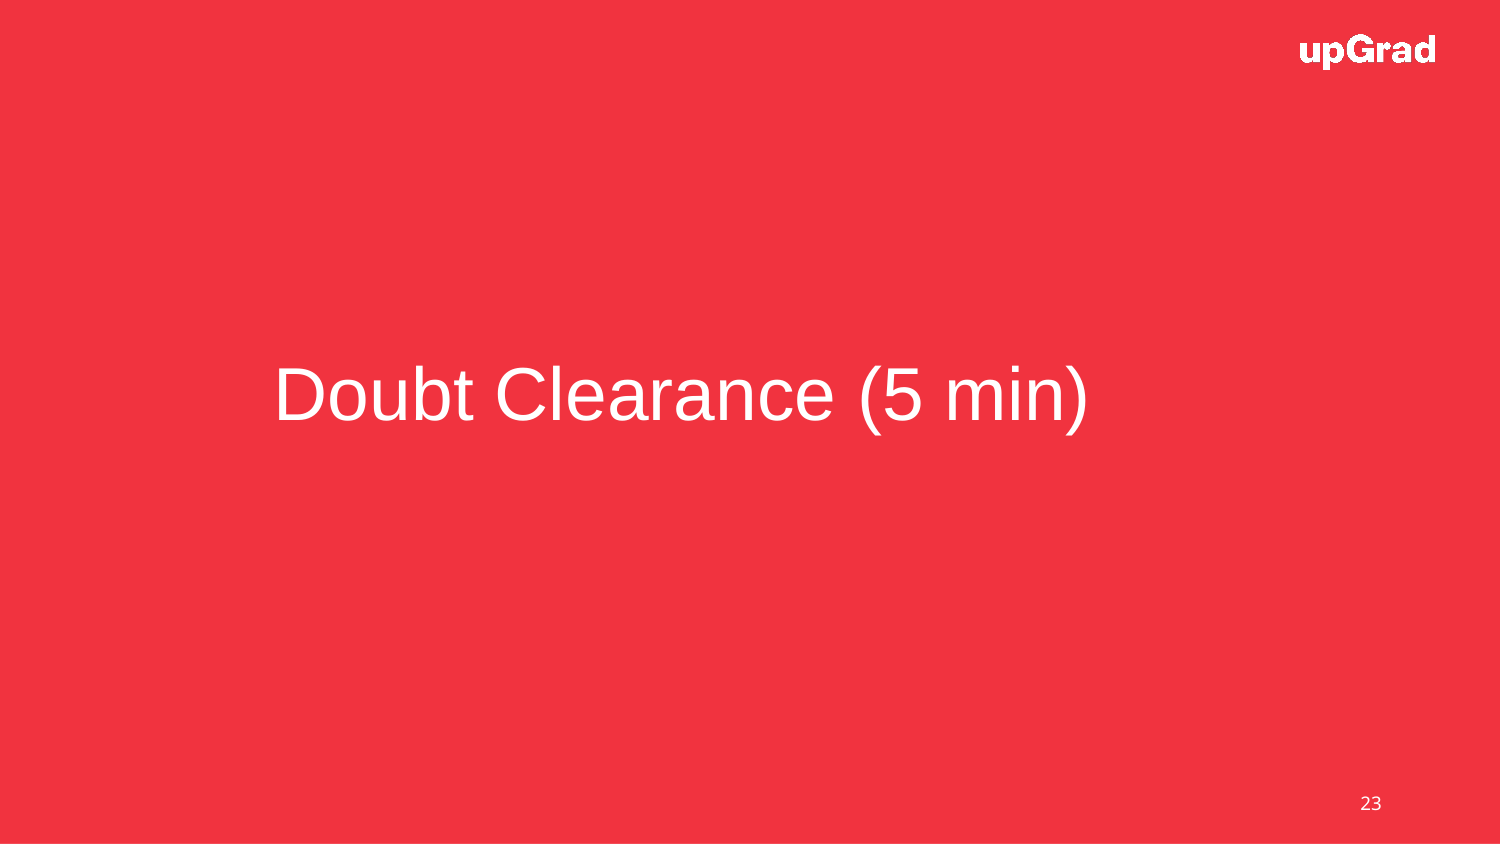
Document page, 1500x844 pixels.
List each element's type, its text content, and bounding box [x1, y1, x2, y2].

title Doubt Clearance (5 min) [258, 349, 1242, 443]
picture [1300, 34, 1435, 70]
slide_number 23 [1059, 782, 1397, 827]
